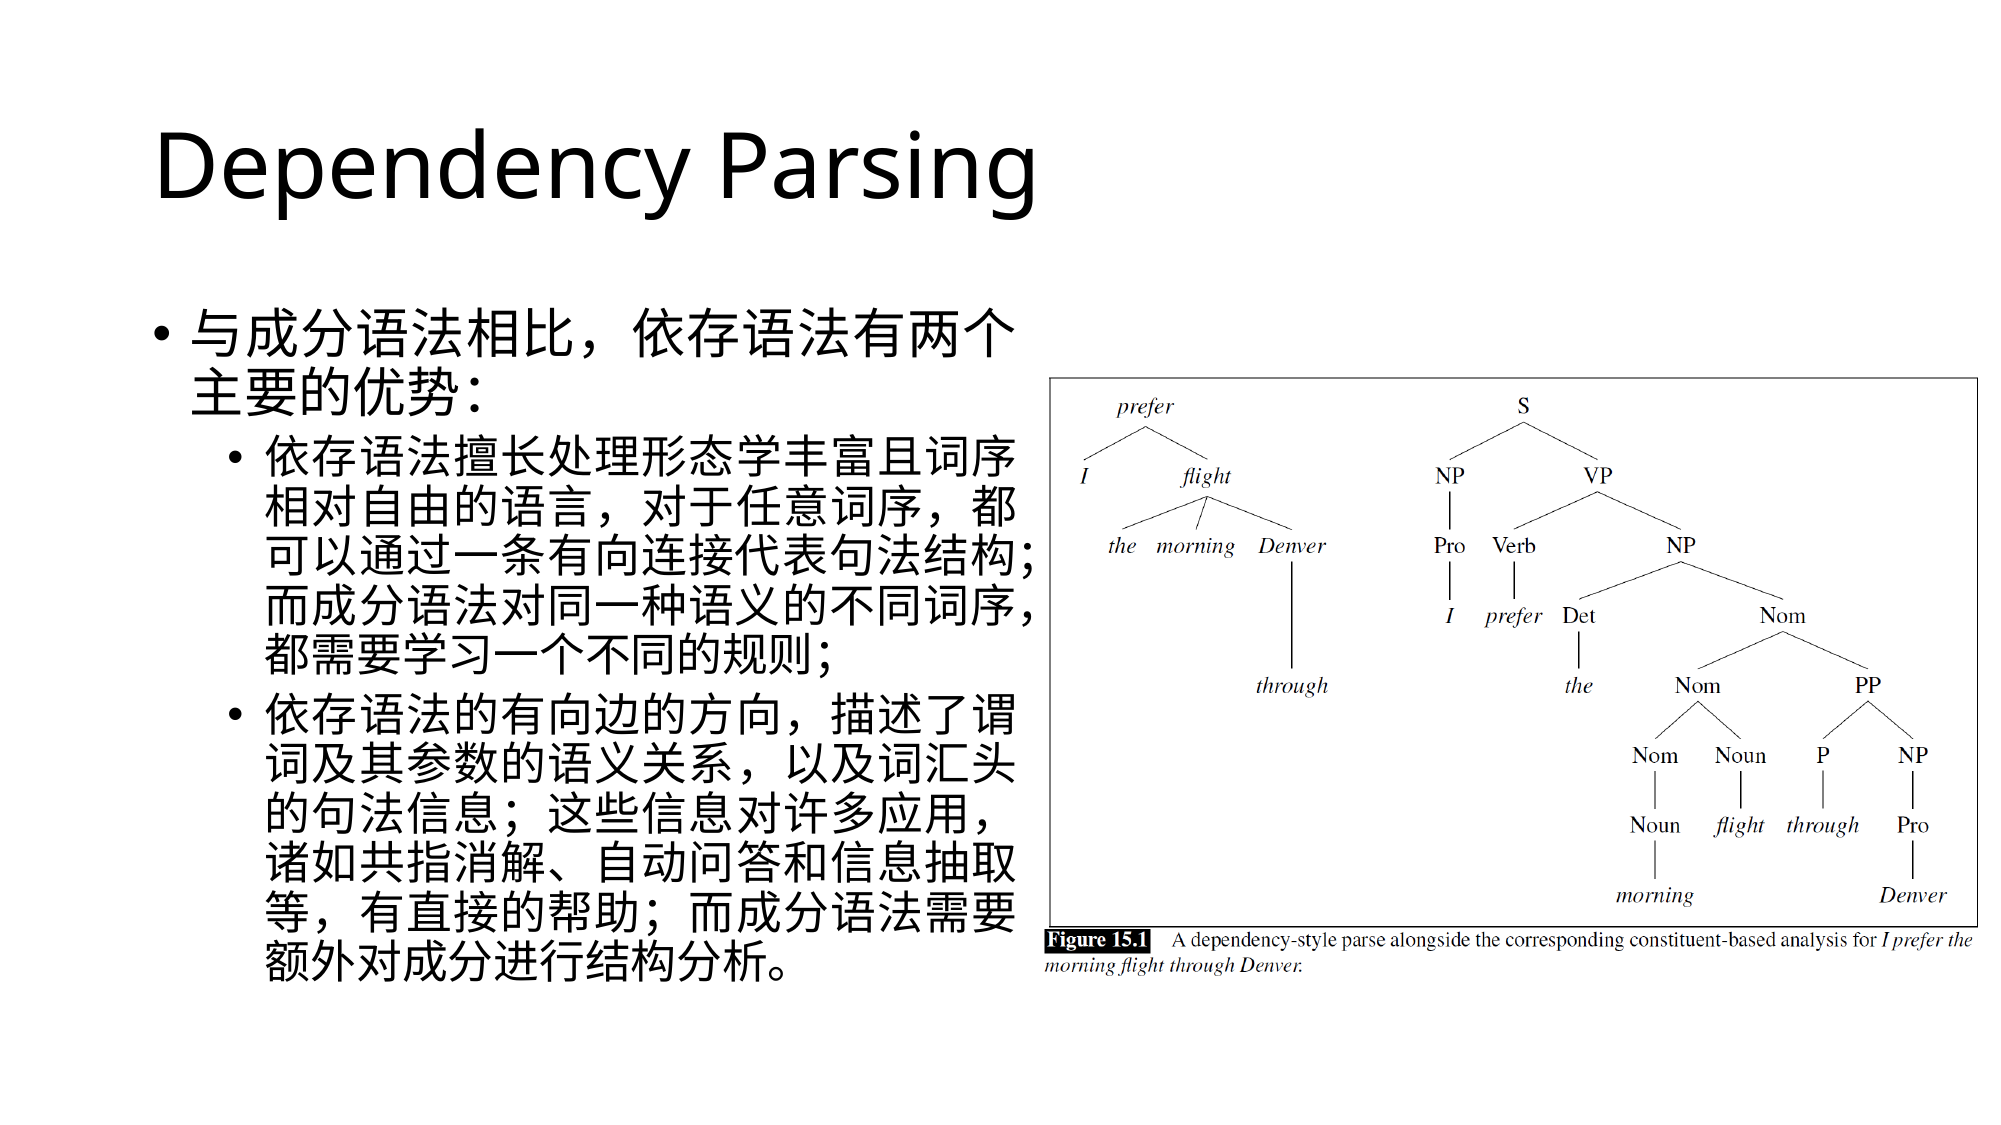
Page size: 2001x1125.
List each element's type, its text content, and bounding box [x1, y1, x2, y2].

title Dependency Parsing [137, 59, 1863, 278]
picture [1042, 373, 1980, 978]
list 与成分语法相比，依存语法有两个主要的优势： 依存语法擅长处理形态学丰富且词序相对自由的语言，对于任意词序，都可以通过一条有向连接代表句法结构；而成分语法对同一种语义的不同词序，都需要学习一个不同的规则； 依存语法的有向边的方向，描述了谓词及其参数的语义关系，以及词汇头的句法信息；这些信息对许多应用，诸如共指消解、自动问答和信息抽取等，有直接的帮助；而成分语法需要额外对成分进行结构分析。 [137, 299, 1033, 1014]
